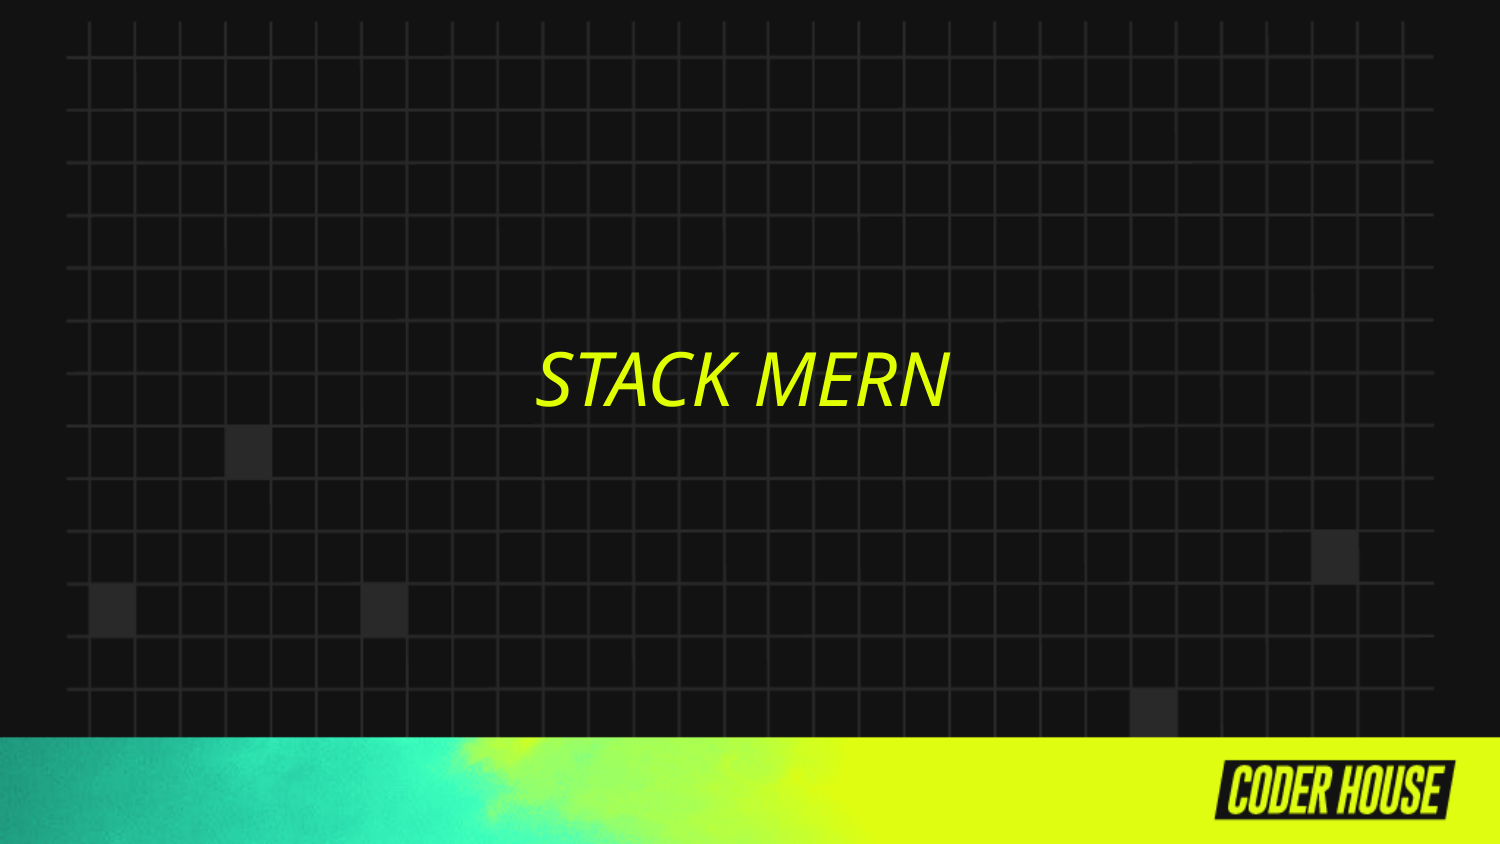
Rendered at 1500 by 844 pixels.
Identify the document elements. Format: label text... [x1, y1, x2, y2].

picture [0, 0, 1500, 844]
text_box STACK MERN [296, 318, 1191, 435]
